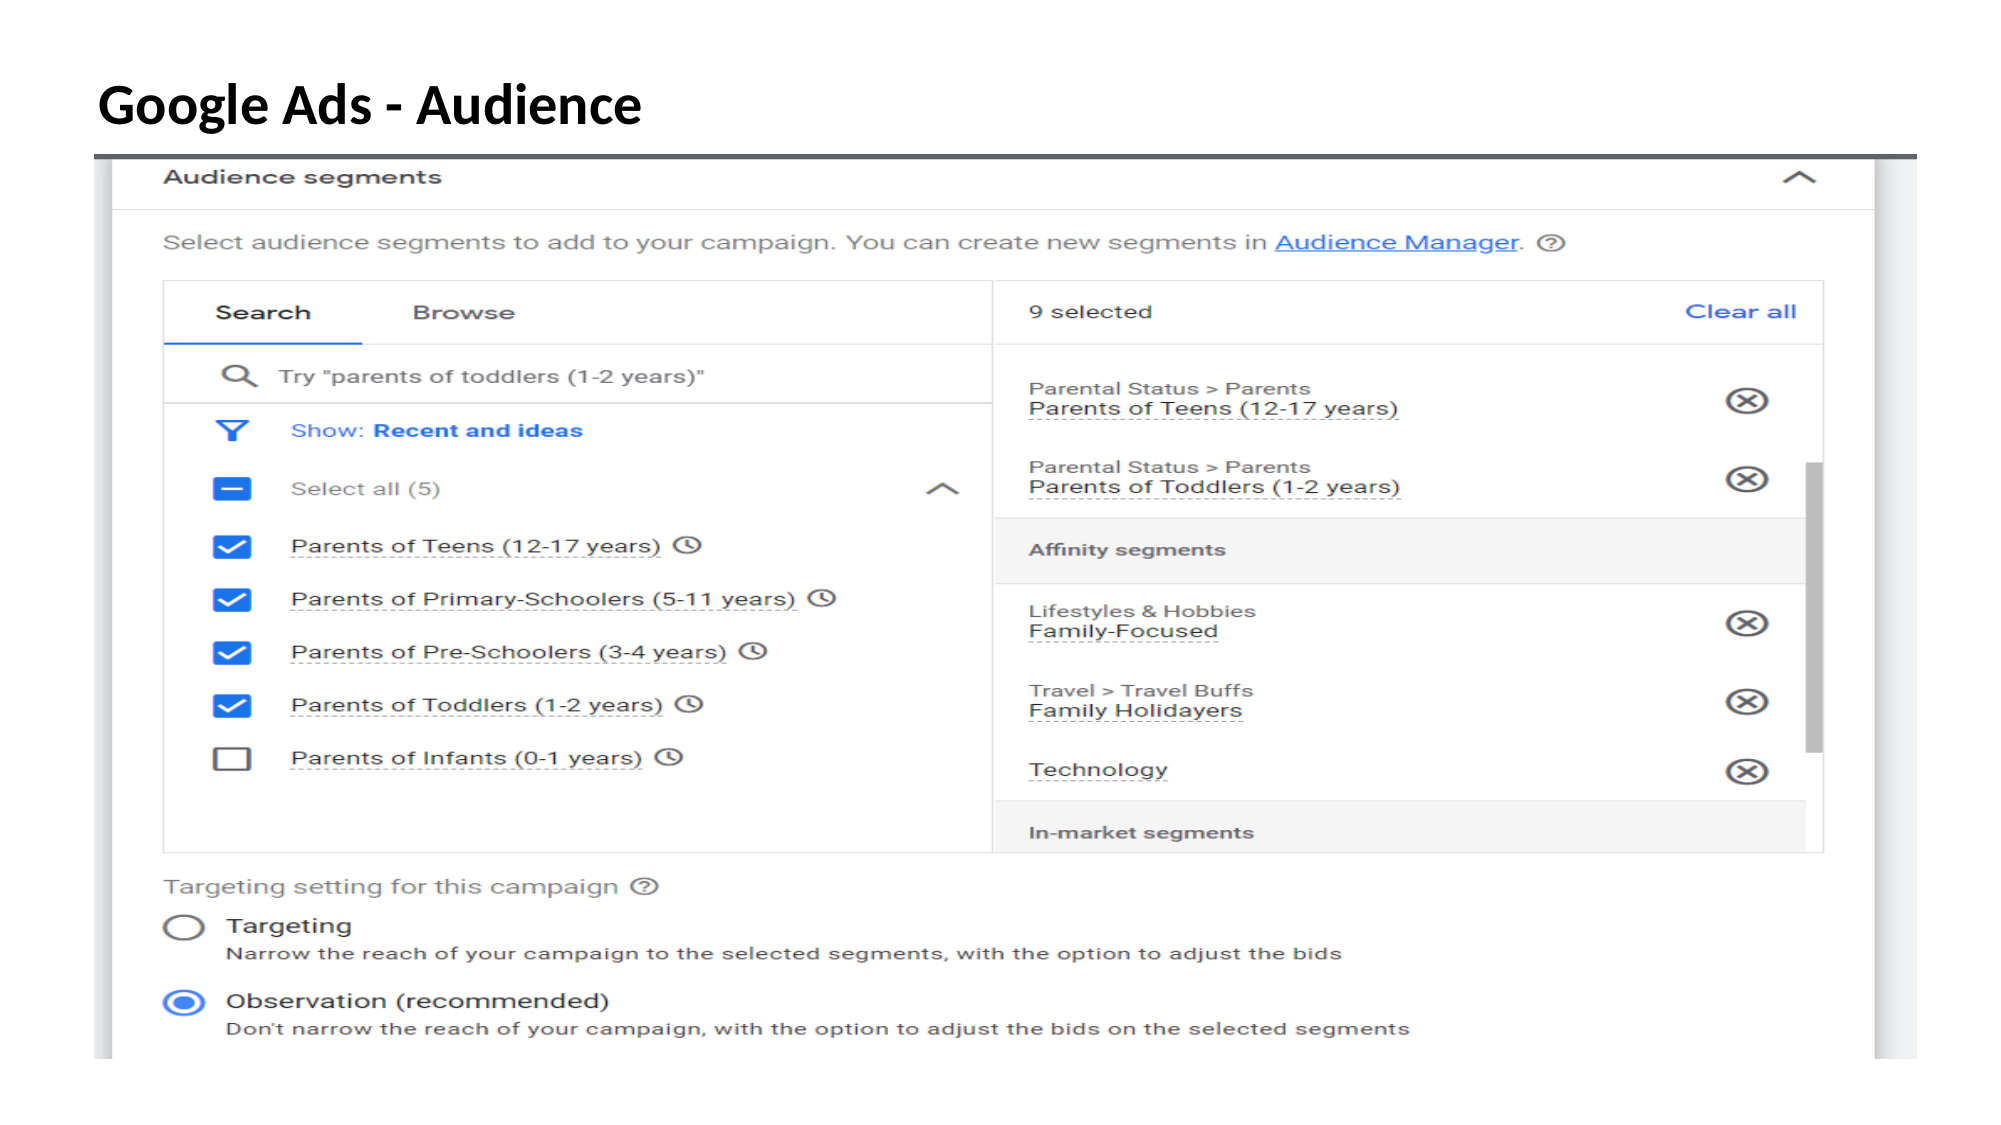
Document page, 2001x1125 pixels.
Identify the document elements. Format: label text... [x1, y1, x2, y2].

picture [94, 154, 1917, 1059]
list Google Ads - Audience [83, 66, 1863, 1014]
